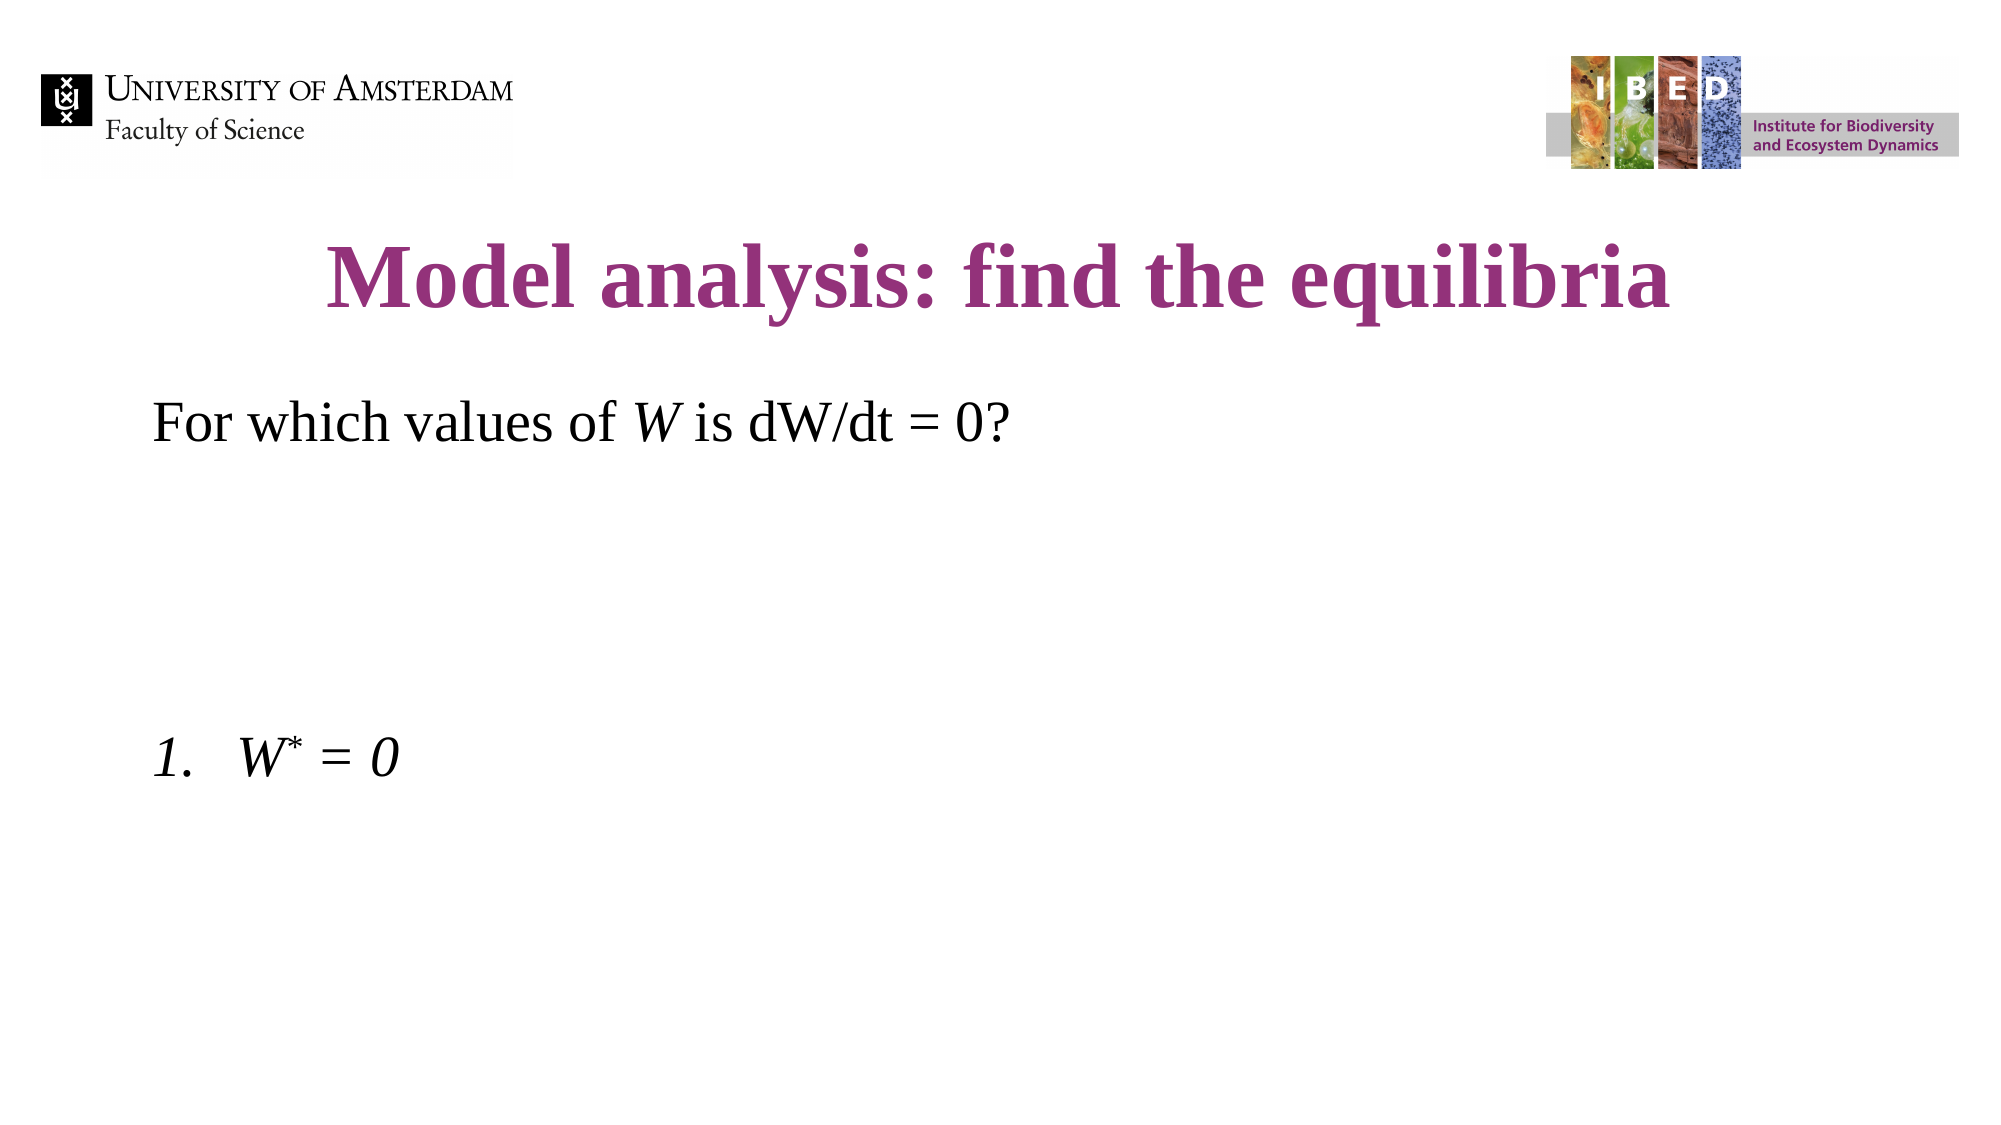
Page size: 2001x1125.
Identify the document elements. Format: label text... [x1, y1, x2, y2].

picture [41, 74, 513, 179]
picture [1546, 56, 1959, 169]
title Model analysis: find the equilibria [137, 221, 1863, 362]
